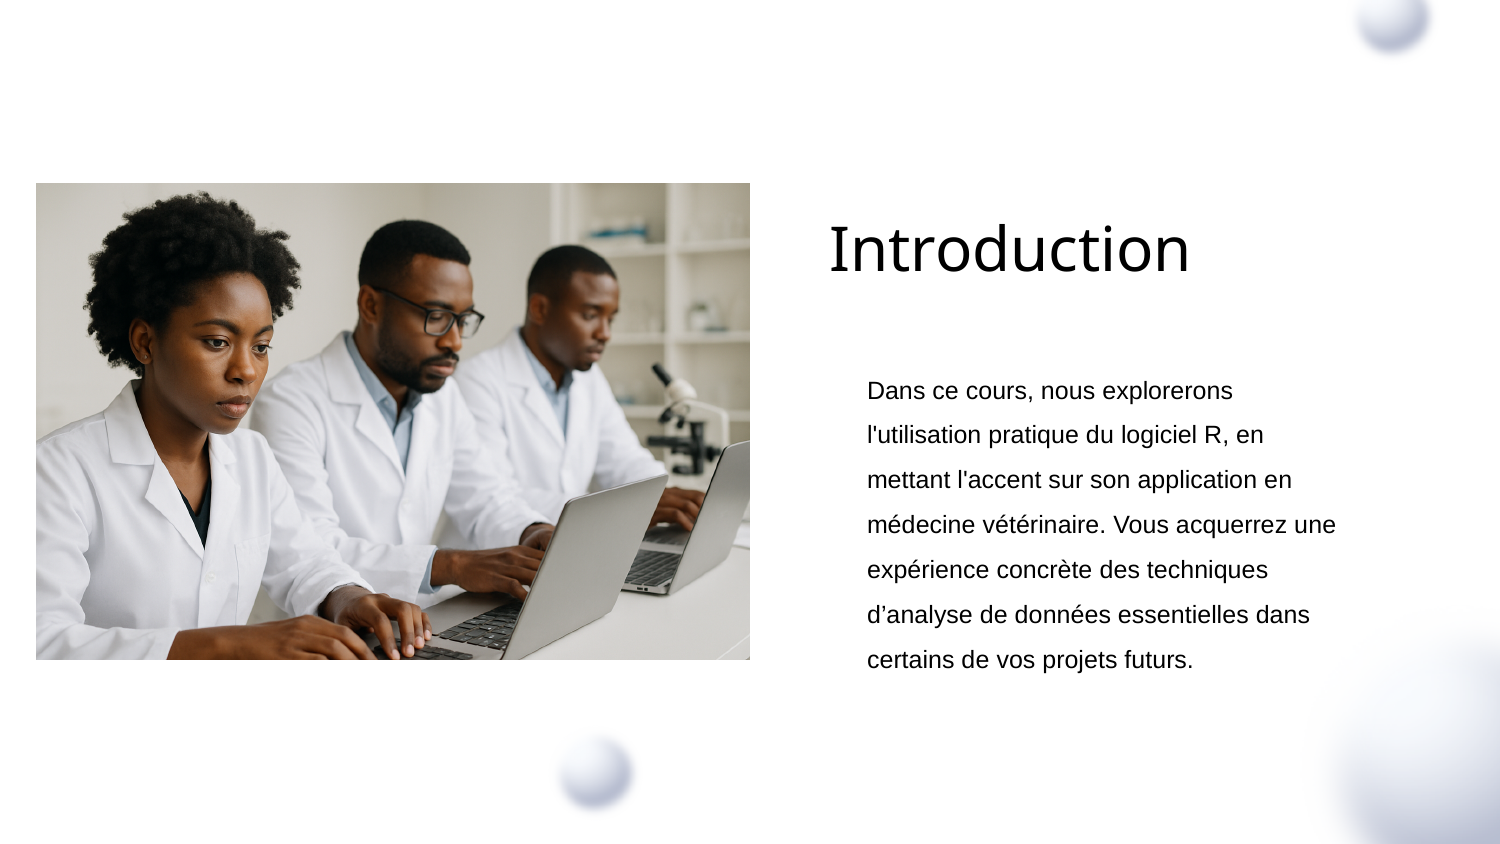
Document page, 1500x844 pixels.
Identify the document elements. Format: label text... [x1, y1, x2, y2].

picture [1224, 528, 1500, 844]
subtitle Dans ce cours, nous explorerons l'utilisation pratique du logiciel R, en mettant l'accent sur son application en médecine vétérinaire. Vous acquerrez une expérience concrète des techniques d’analyse de données essentielles dans certains de vos projets futurs. [776, 344, 1369, 650]
picture [35, 183, 751, 661]
title Introduction [814, 194, 1393, 299]
picture [525, 702, 666, 844]
picture [1322, 0, 1463, 88]
